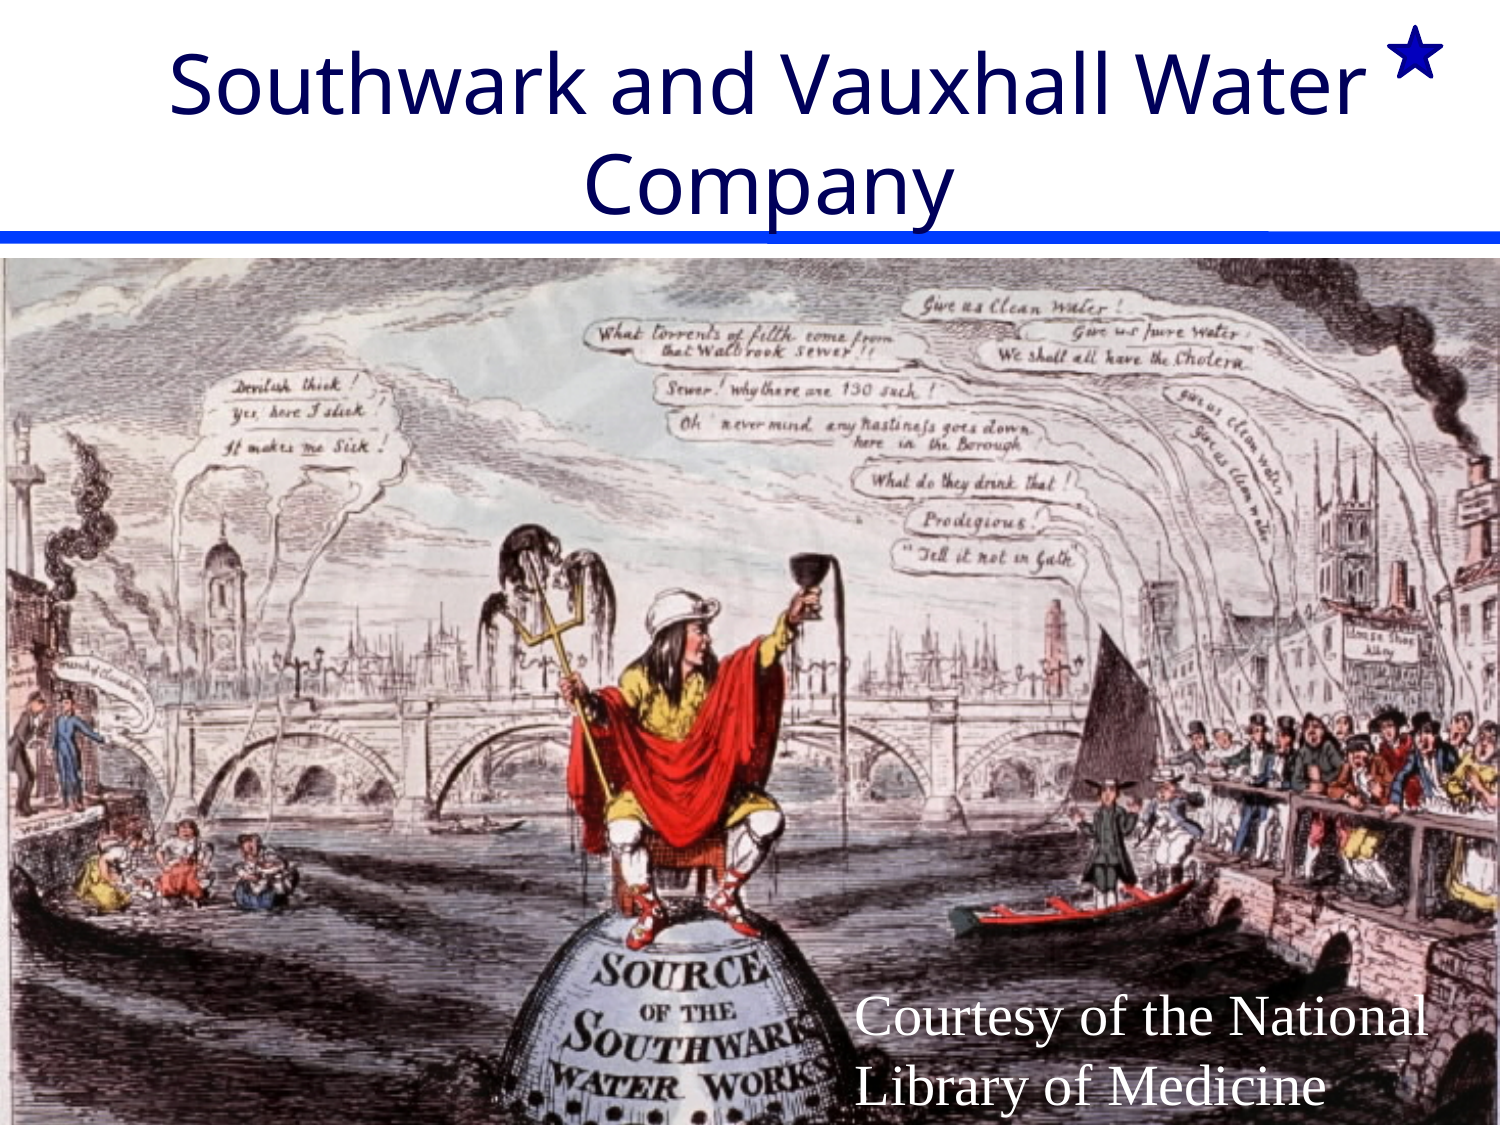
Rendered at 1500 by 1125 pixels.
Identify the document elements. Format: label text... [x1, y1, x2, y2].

title Southwark and Vauxhall Water Company [75, 37, 1463, 225]
picture [0, 258, 1500, 1125]
text_box [1386, 24, 1444, 79]
